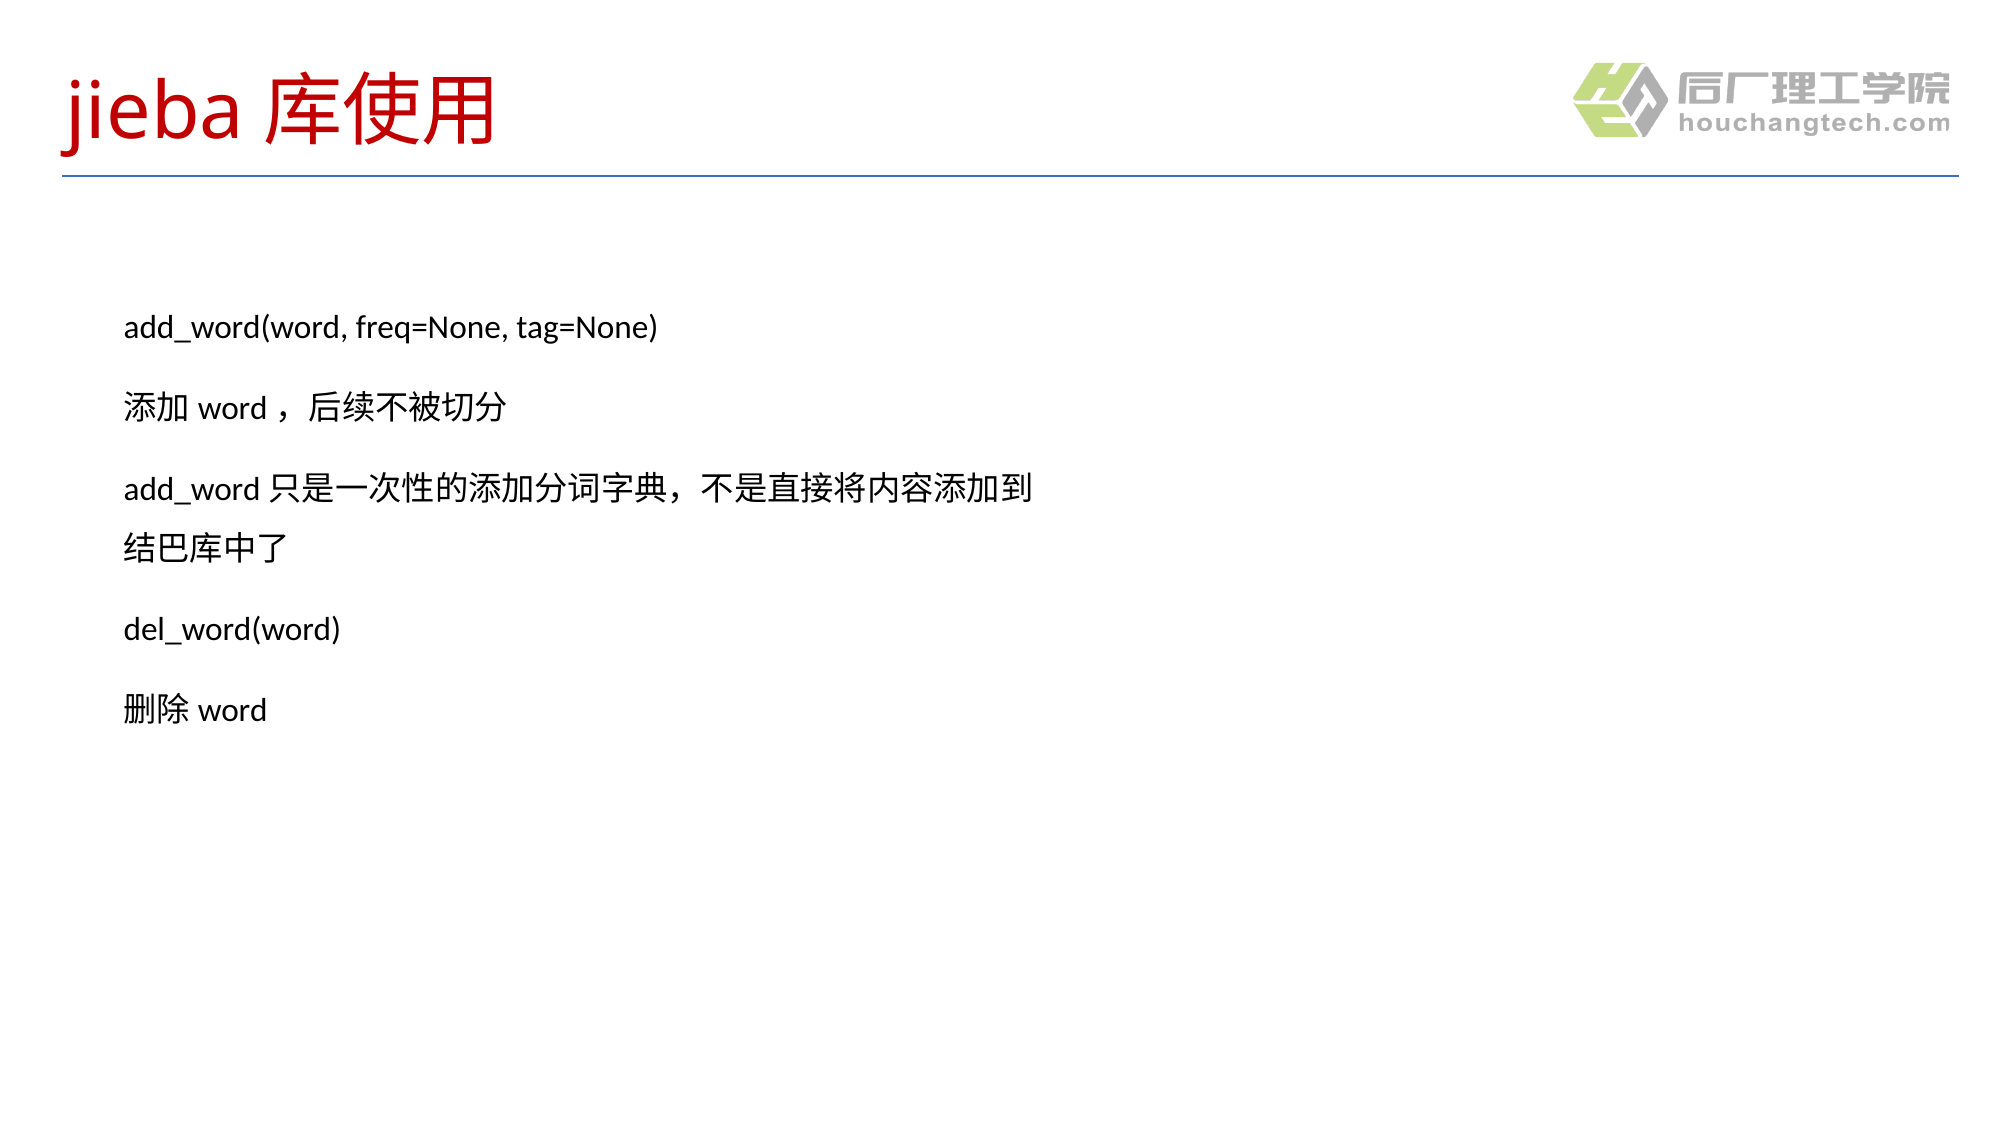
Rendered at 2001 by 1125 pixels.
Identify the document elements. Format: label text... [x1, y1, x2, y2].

title jieba库使用 [57, 59, 1728, 167]
text_box add_word(word, freq=None, tag=None) 添加word，后续不被切分 add_word只是一次性的添加分词字典，不是直接将内容添加到结巴库中了 del_word(word) 删除word [116, 217, 1055, 908]
